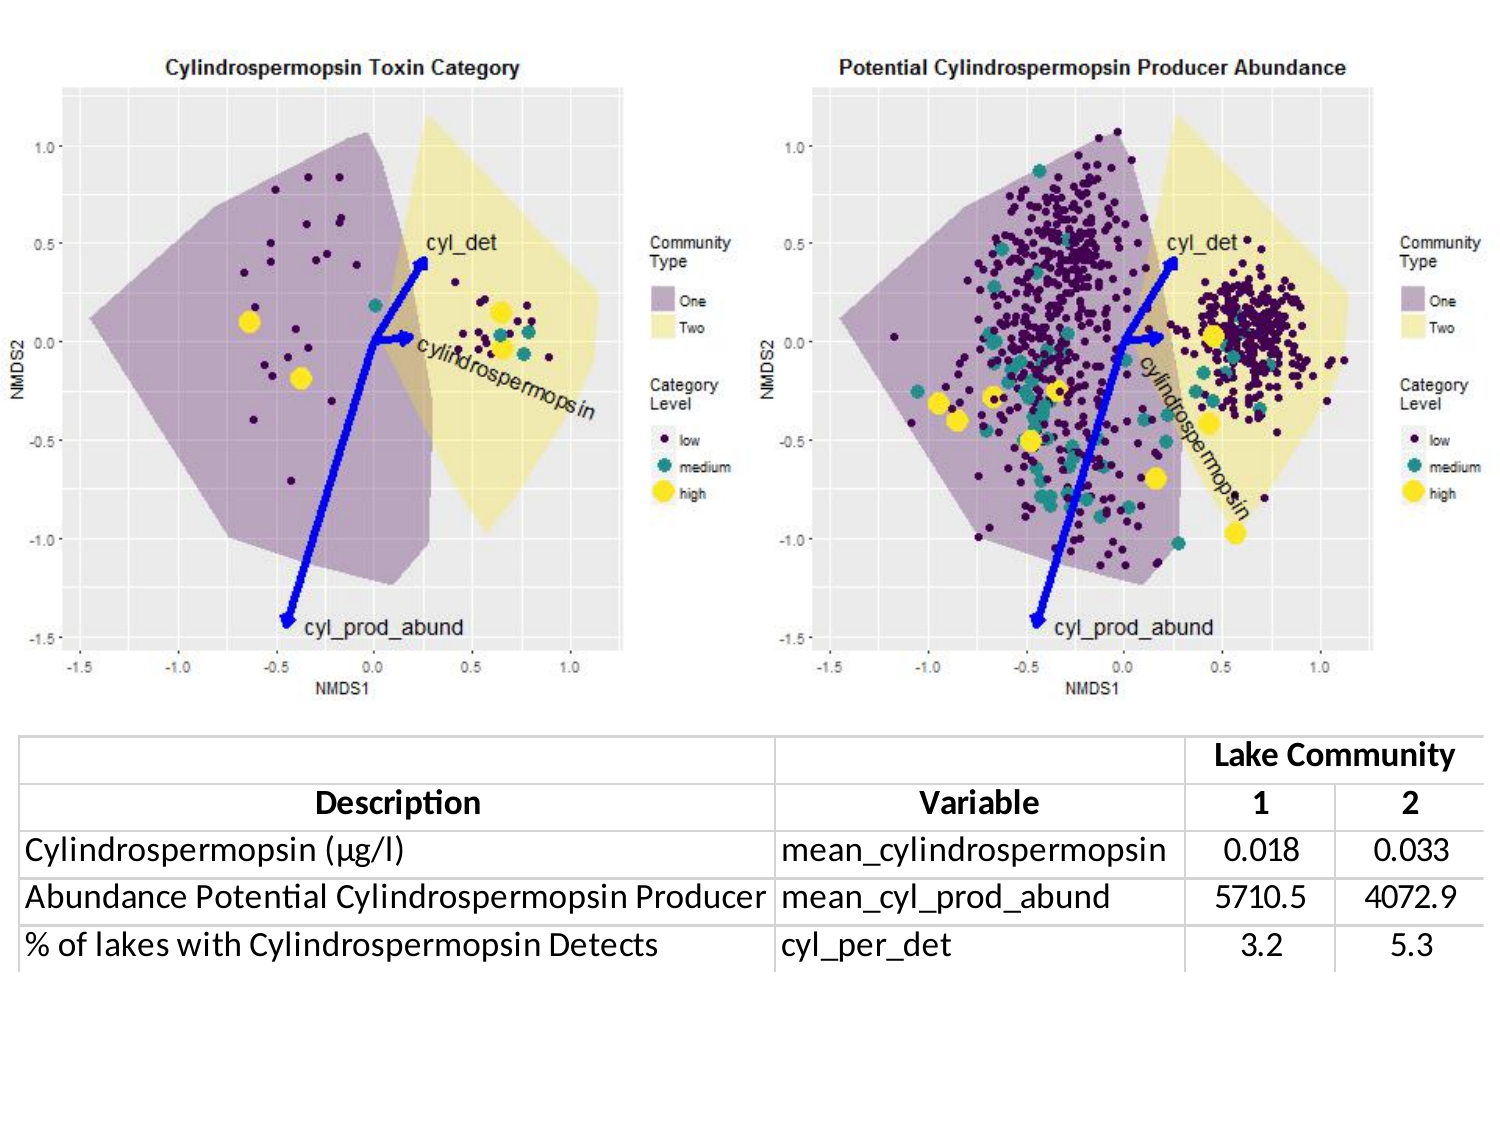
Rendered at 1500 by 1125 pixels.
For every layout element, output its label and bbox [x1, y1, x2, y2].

picture [0, 0, 1500, 975]
